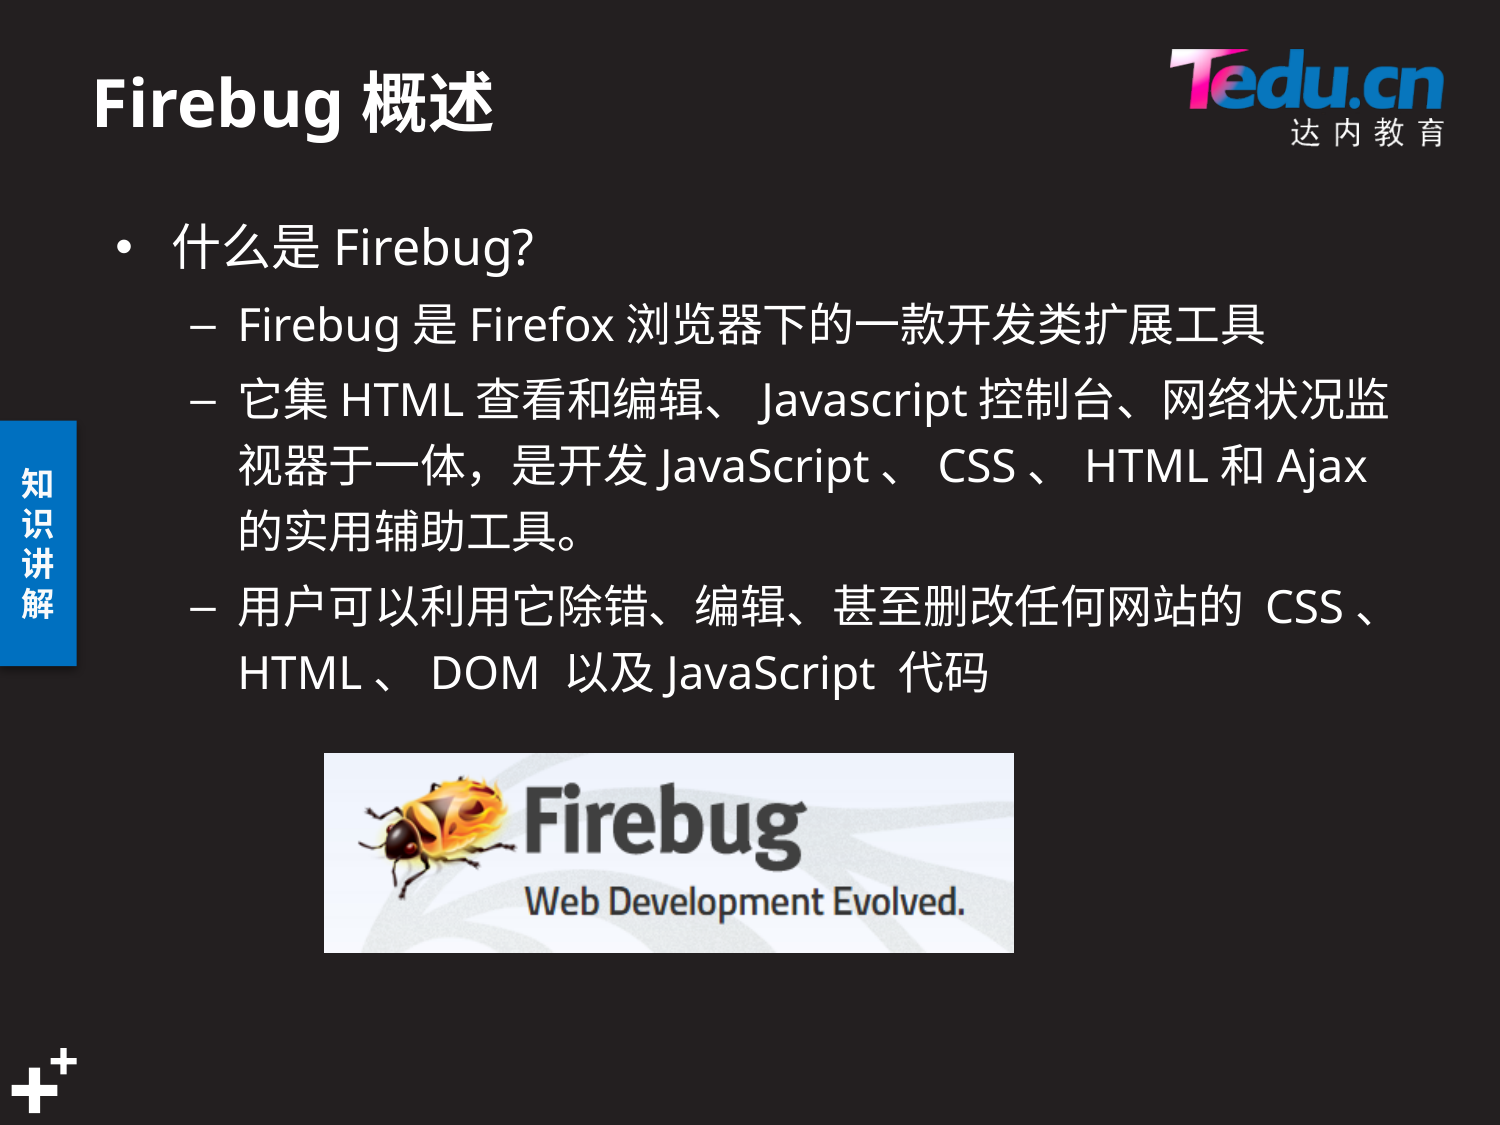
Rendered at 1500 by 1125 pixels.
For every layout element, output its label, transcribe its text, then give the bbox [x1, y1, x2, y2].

title Firebug概述 [76, 42, 1188, 160]
picture [1157, 35, 1459, 162]
list 什么是Firebug? Firebug是Firefox浏览器下的一款开发类扩展工具 它集HTML查看和编辑、Javascript控制台、网络状况监视器于一体，是开发JavaScript、CSS、HTML和Ajax的实用辅助工具。 用户可以利用它除错、编辑、甚至删改任何网站的 CSS、HTML、DOM 以及JavaScript 代码 [100, 196, 1436, 718]
picture [324, 753, 1014, 953]
